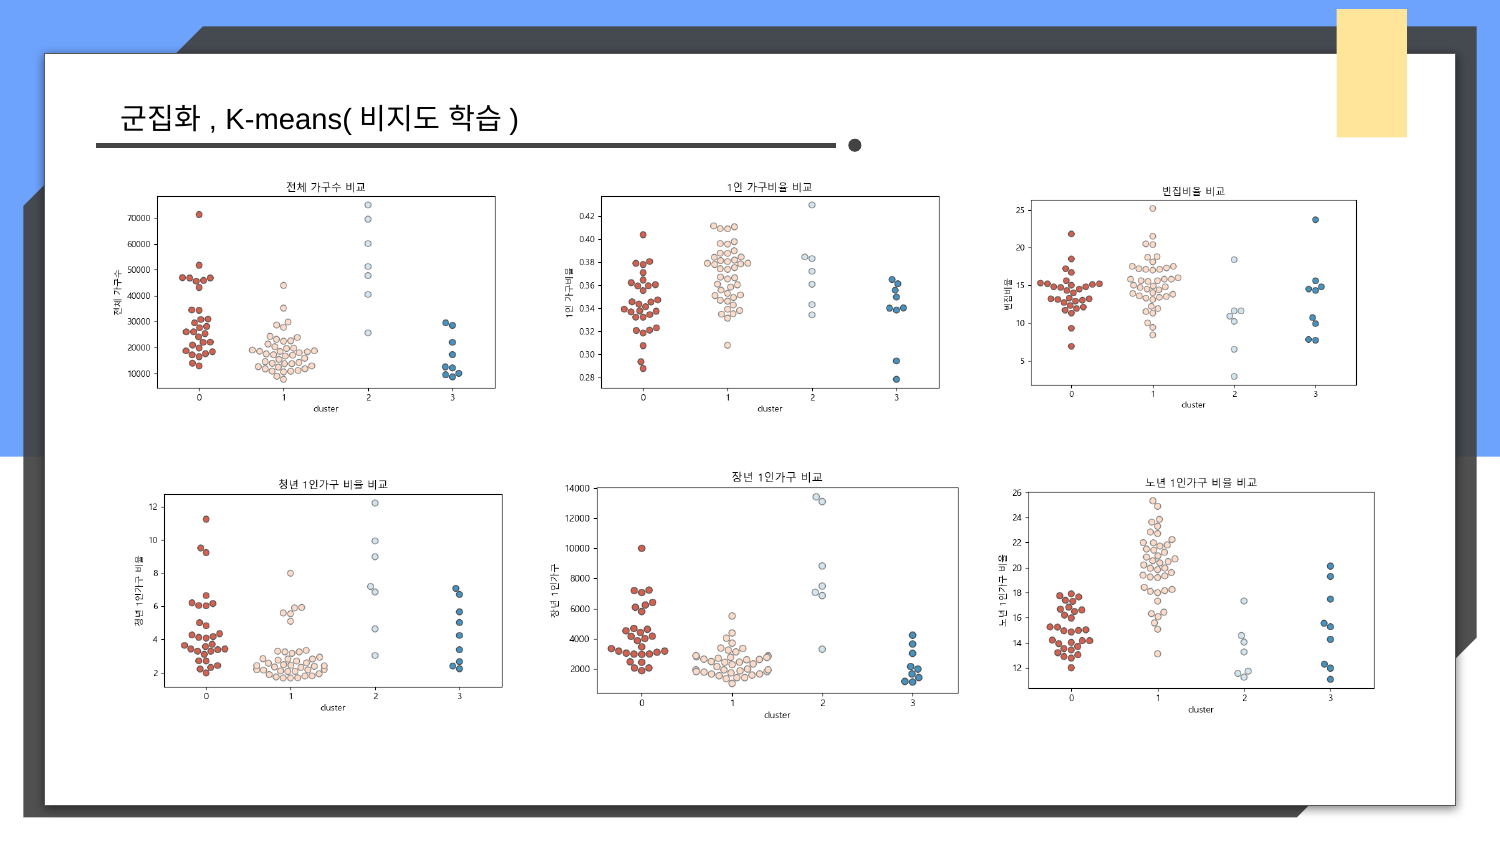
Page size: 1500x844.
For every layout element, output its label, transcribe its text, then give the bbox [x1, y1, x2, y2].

picture [546, 166, 1398, 416]
picture [102, 166, 538, 416]
text_box 군집화, K-means(비지도 학습) [105, 85, 1059, 151]
picture [109, 455, 1419, 723]
